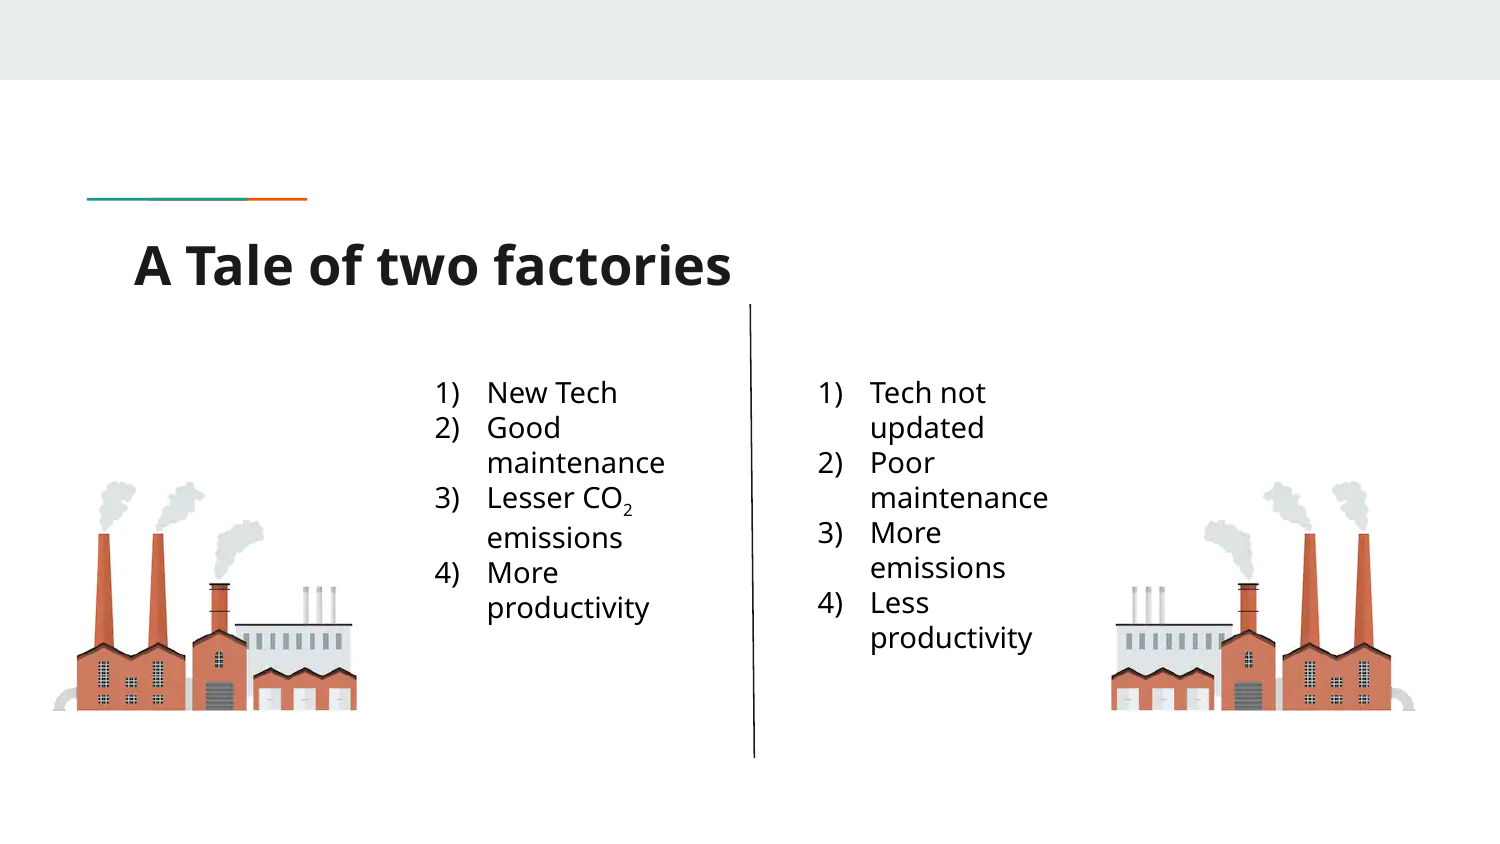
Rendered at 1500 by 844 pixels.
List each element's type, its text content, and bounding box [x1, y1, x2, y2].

text_box Tech not updated Poor maintenance More emissions Less productivity [779, 359, 1073, 611]
text_box New Tech Good maintenance Lesser CO2 emissions More productivity [396, 359, 690, 611]
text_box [749, 303, 755, 759]
picture [1097, 470, 1427, 712]
picture [40, 470, 370, 712]
title A Tale of two factories [119, 216, 1381, 305]
